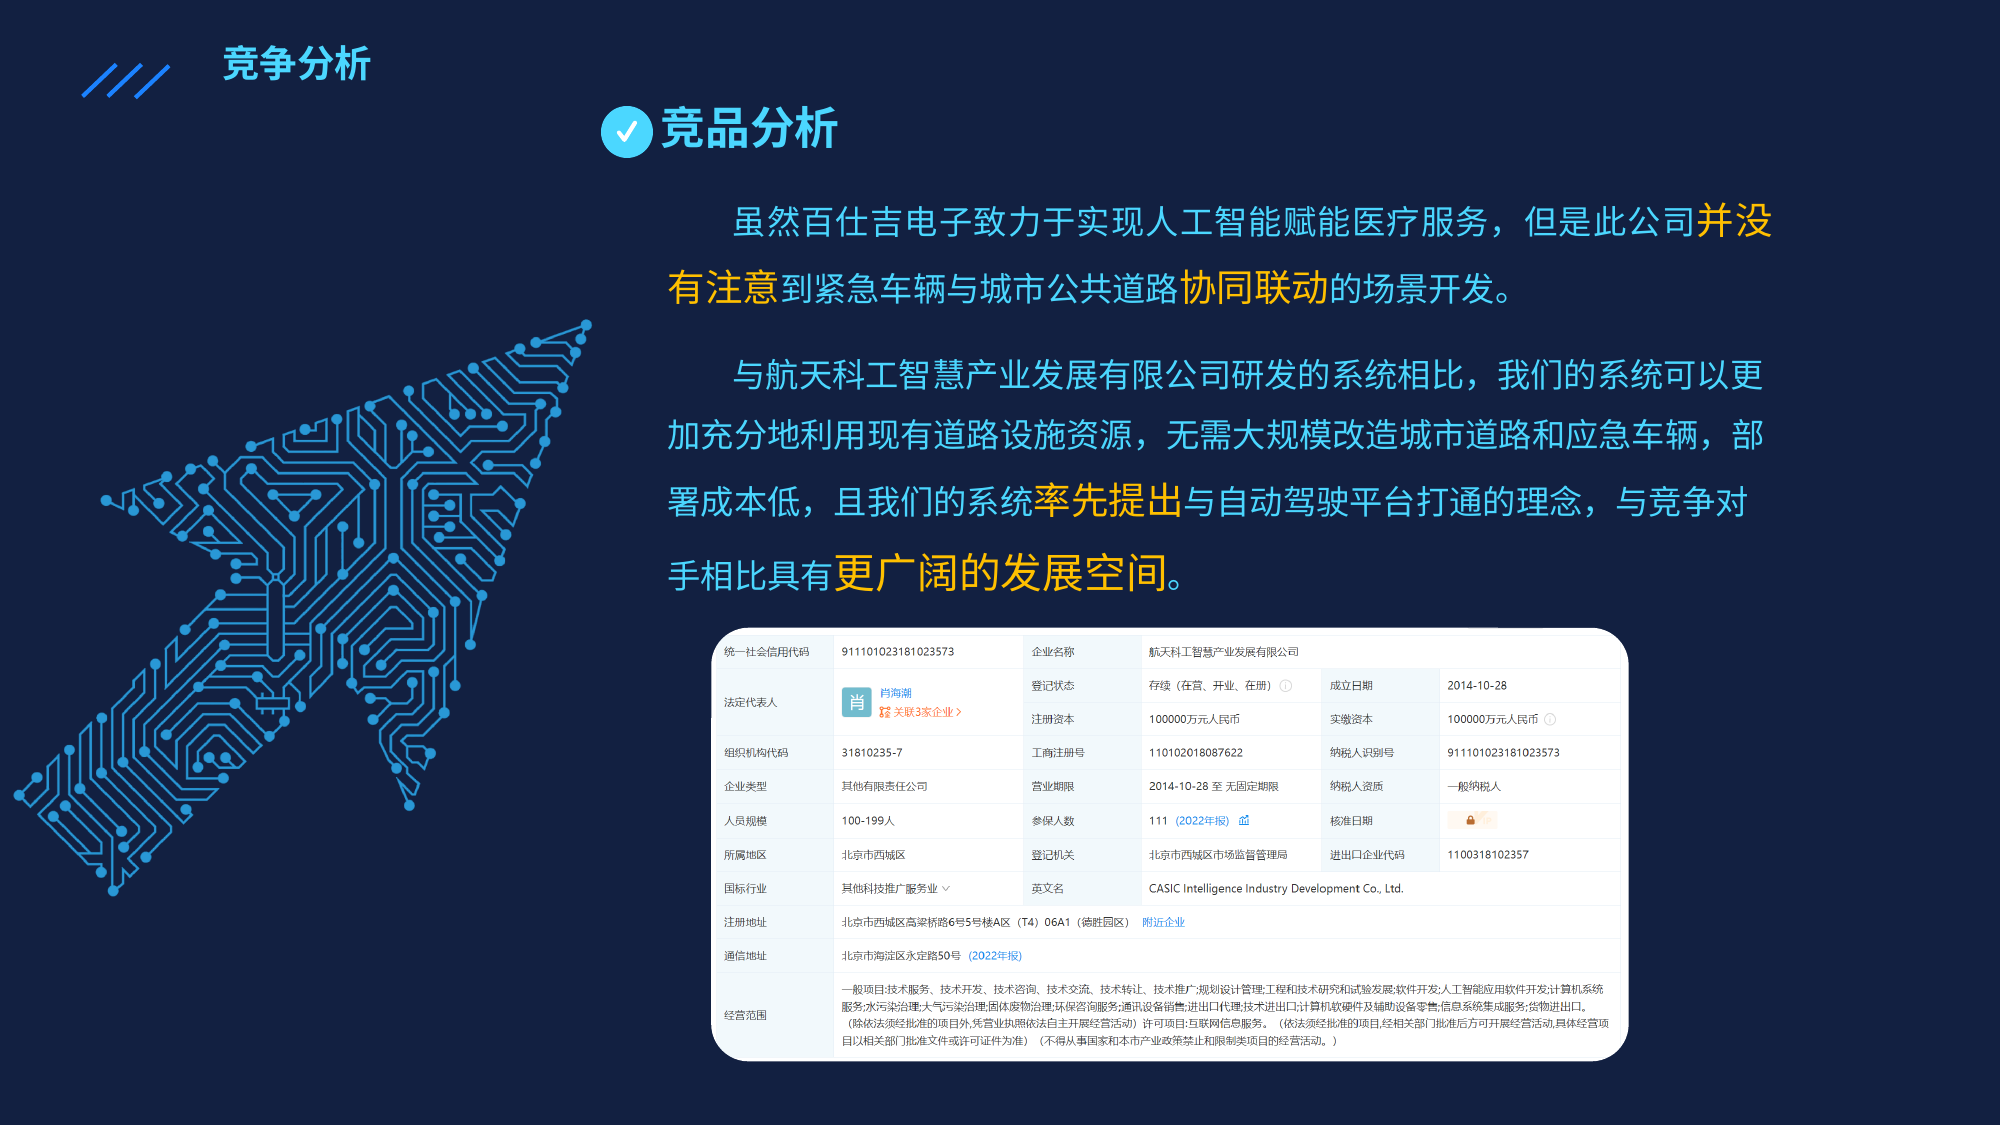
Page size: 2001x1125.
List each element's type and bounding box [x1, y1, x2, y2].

text_box [600, 96, 1788, 600]
text_box [62, 33, 767, 94]
picture [6, 309, 617, 905]
picture [711, 627, 1629, 1062]
